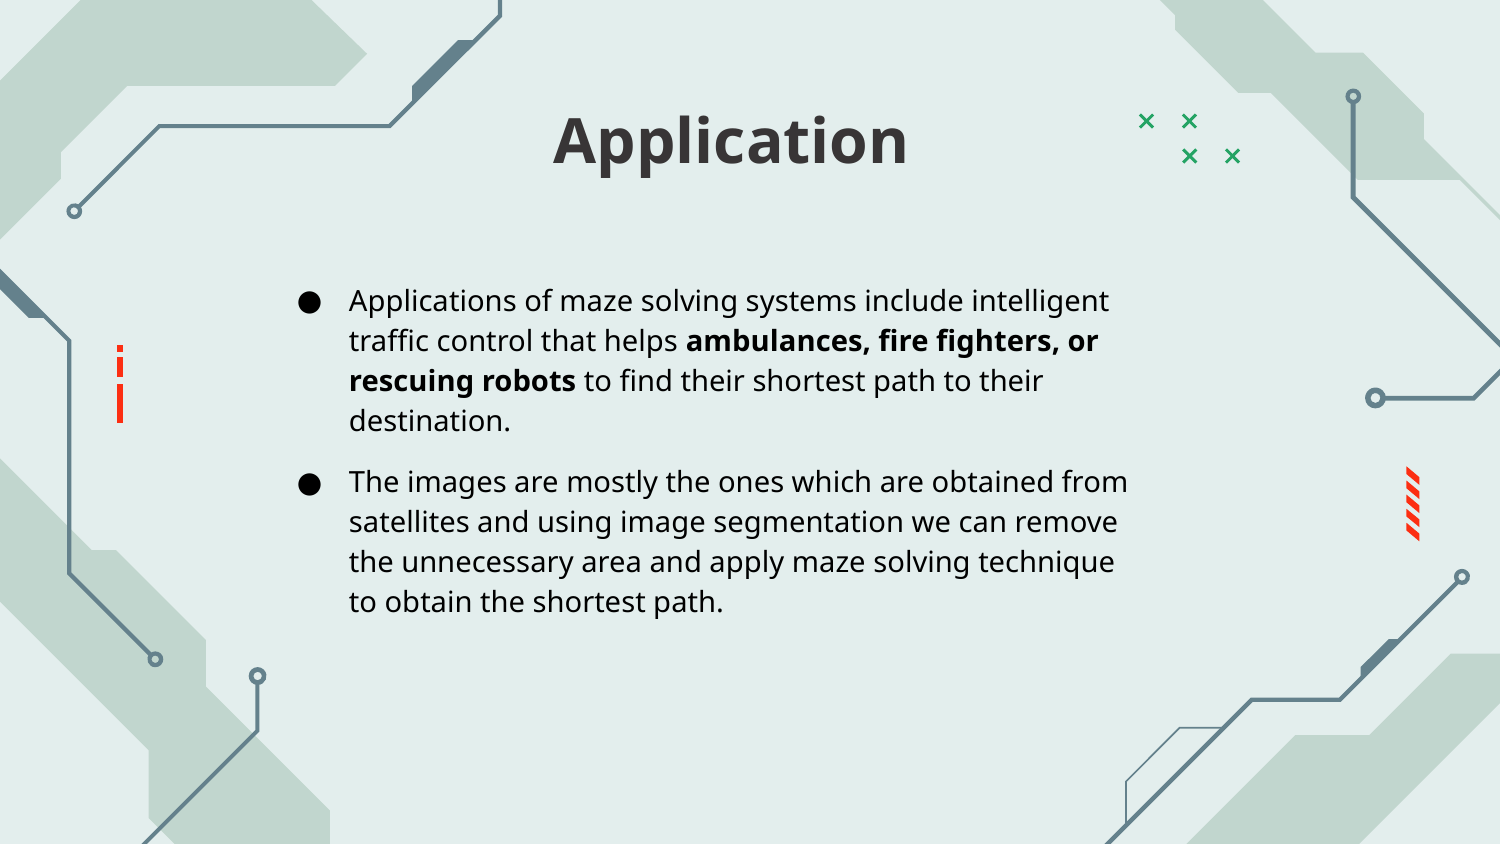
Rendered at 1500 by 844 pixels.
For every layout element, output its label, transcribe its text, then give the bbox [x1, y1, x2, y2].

text_box Applications of maze solving systems include intelligent traffic control that helps ambulances, fire fighters, or rescuing robots to find their shortest path to their destination. The images are mostly the ones which are obtained from satellites and using image segmentation we can remove the unnecessary area and apply maze solving technique to obtain the shortest path. [259, 261, 1149, 634]
text_box Application [460, 85, 1004, 191]
